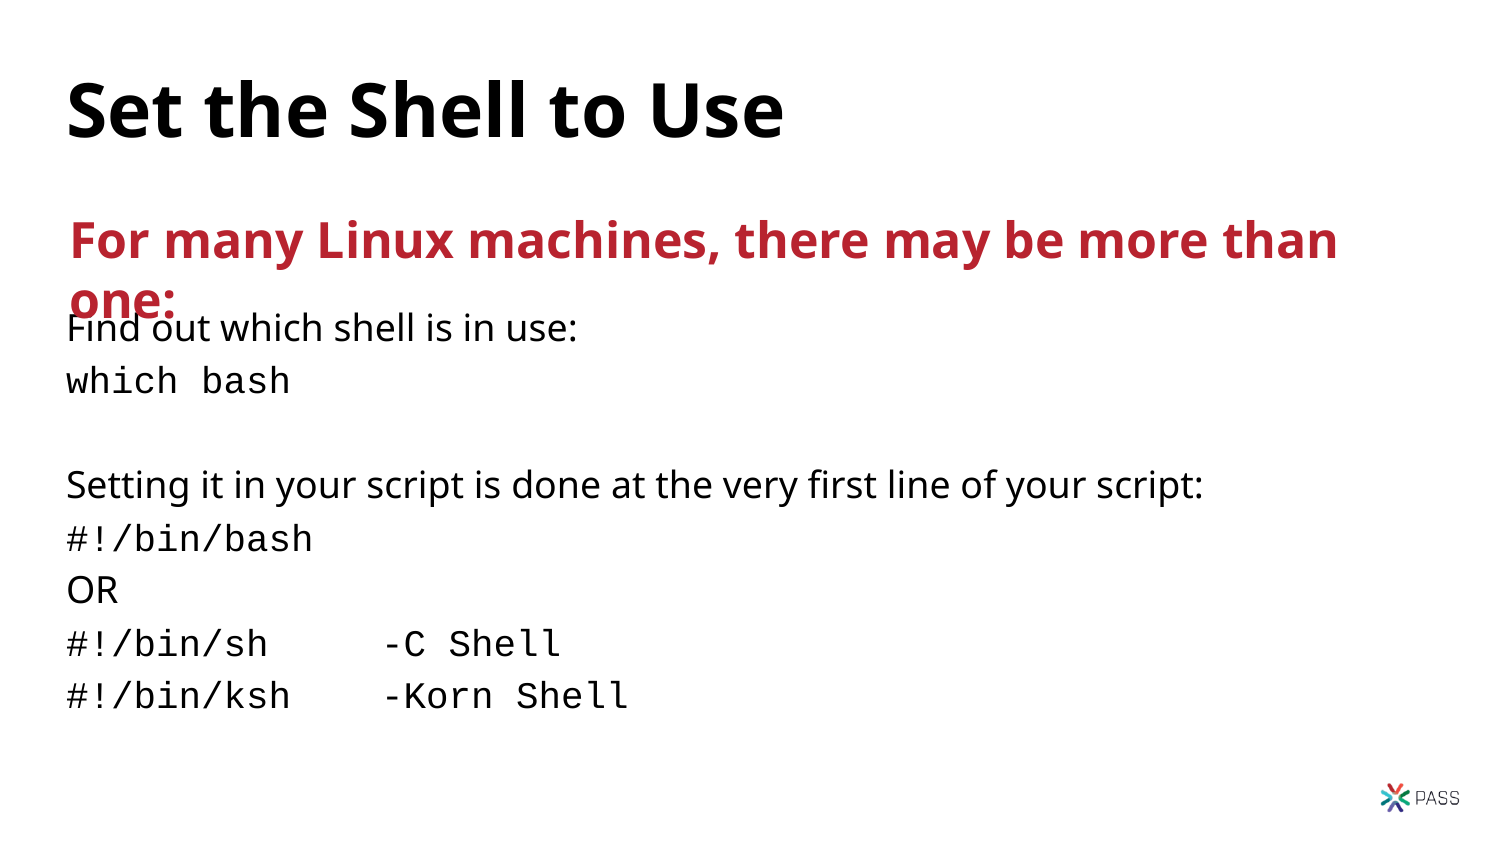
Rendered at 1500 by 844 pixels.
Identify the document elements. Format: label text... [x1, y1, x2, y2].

picture [1379, 781, 1460, 814]
list Find out which shell is in use: which bash Setting it in your script is done at the very first line of your script: #!/bin/bash OR #!/bin/sh -C Shell #!/bin/ksh -Korn Shell [51, 296, 1443, 627]
list For many Linux machines, there may be more than one: [54, 201, 1446, 266]
title Set the Shell to Use [51, 71, 1443, 173]
